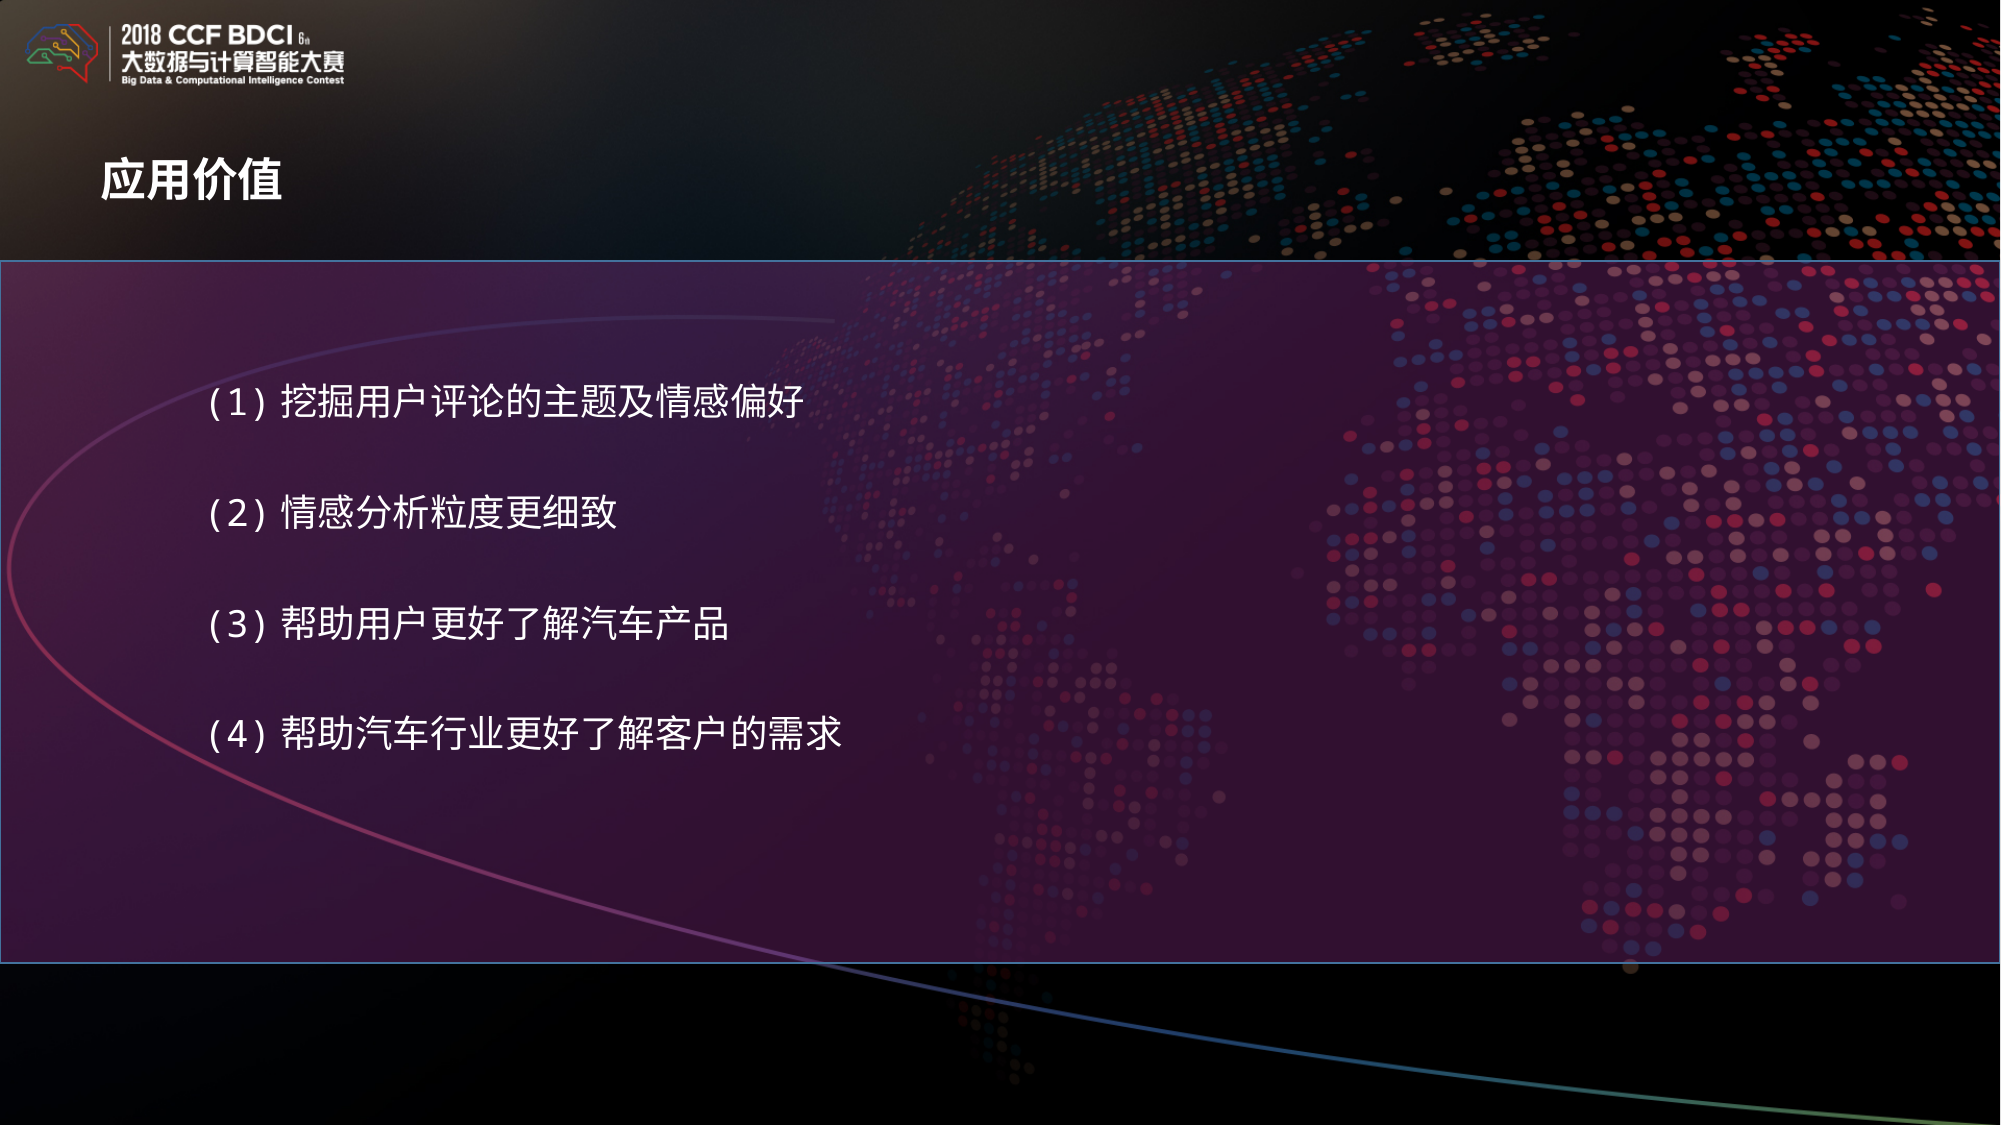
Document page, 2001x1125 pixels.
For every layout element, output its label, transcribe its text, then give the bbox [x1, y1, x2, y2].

text_box 应用价值 [85, 143, 299, 213]
picture [0, 0, 2001, 1125]
text_box [0, 260, 2000, 964]
list (1)挖掘用户评论的主题及情感偏好 (2)情感分析粒度更细致 (3)帮助用户更好了解汽车产品 (4)帮助汽车行业更好了解客户的需求 [188, 325, 1812, 900]
